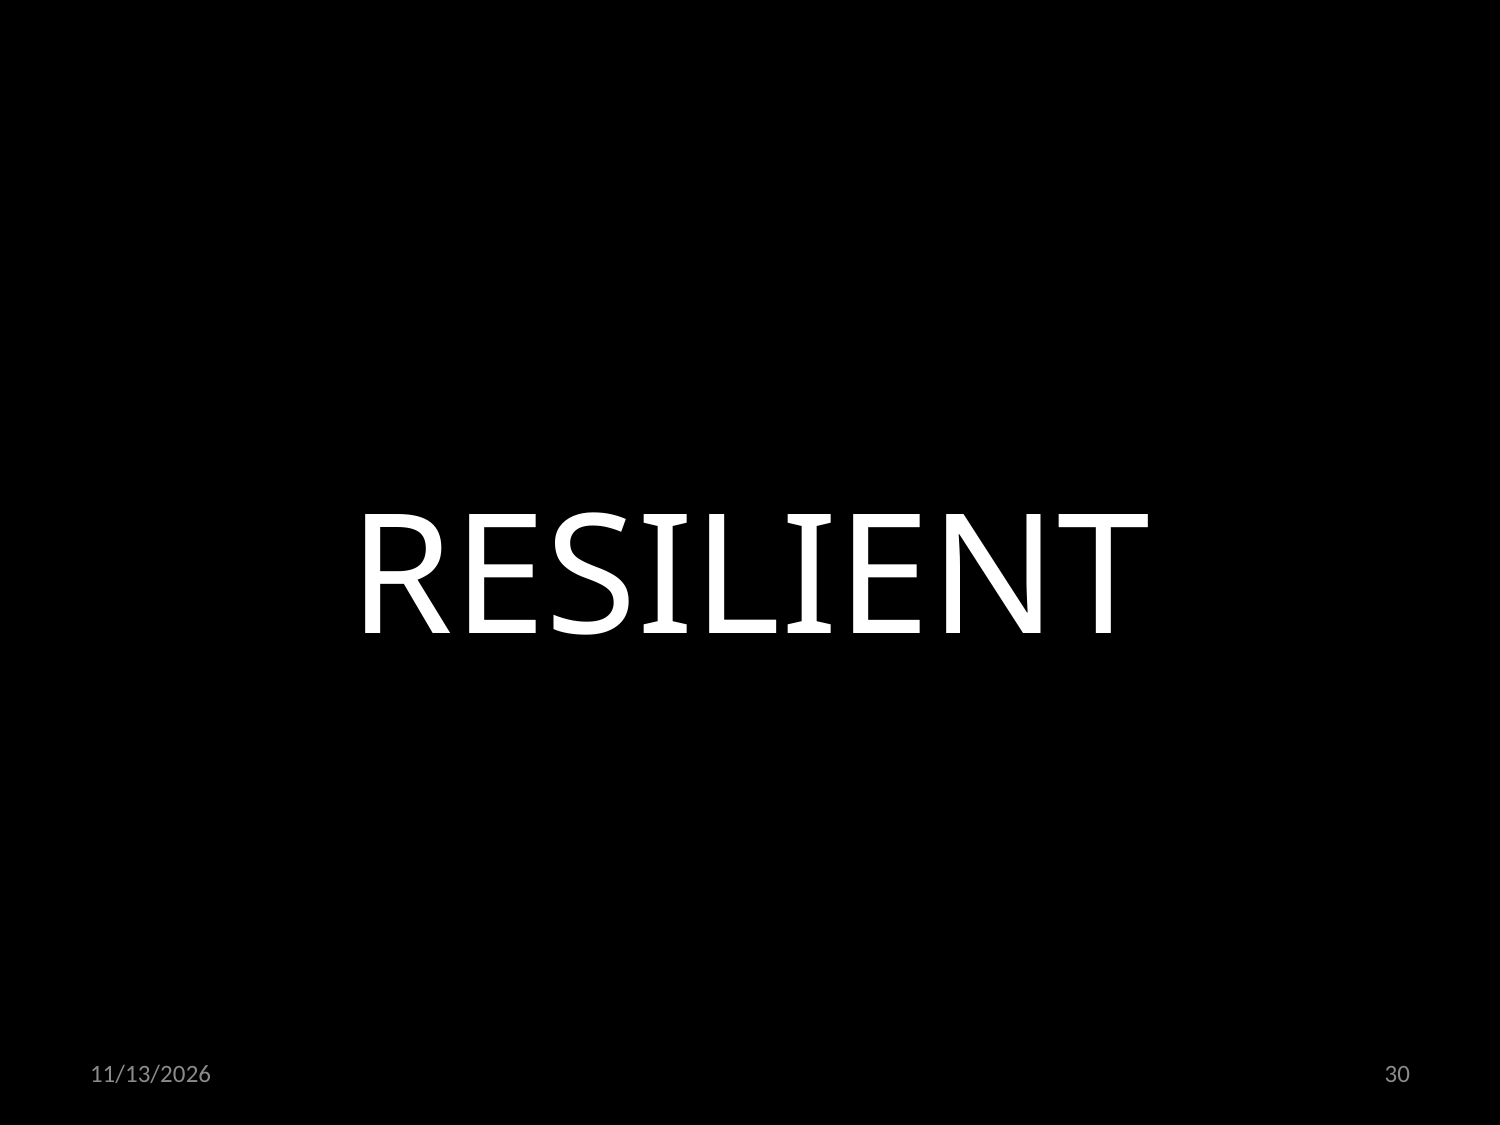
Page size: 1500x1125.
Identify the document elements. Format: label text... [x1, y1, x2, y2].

slide_number 30 [1074, 1042, 1425, 1103]
text_box RESILIENT [0, 459, 1500, 561]
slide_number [75, 1042, 425, 1103]
